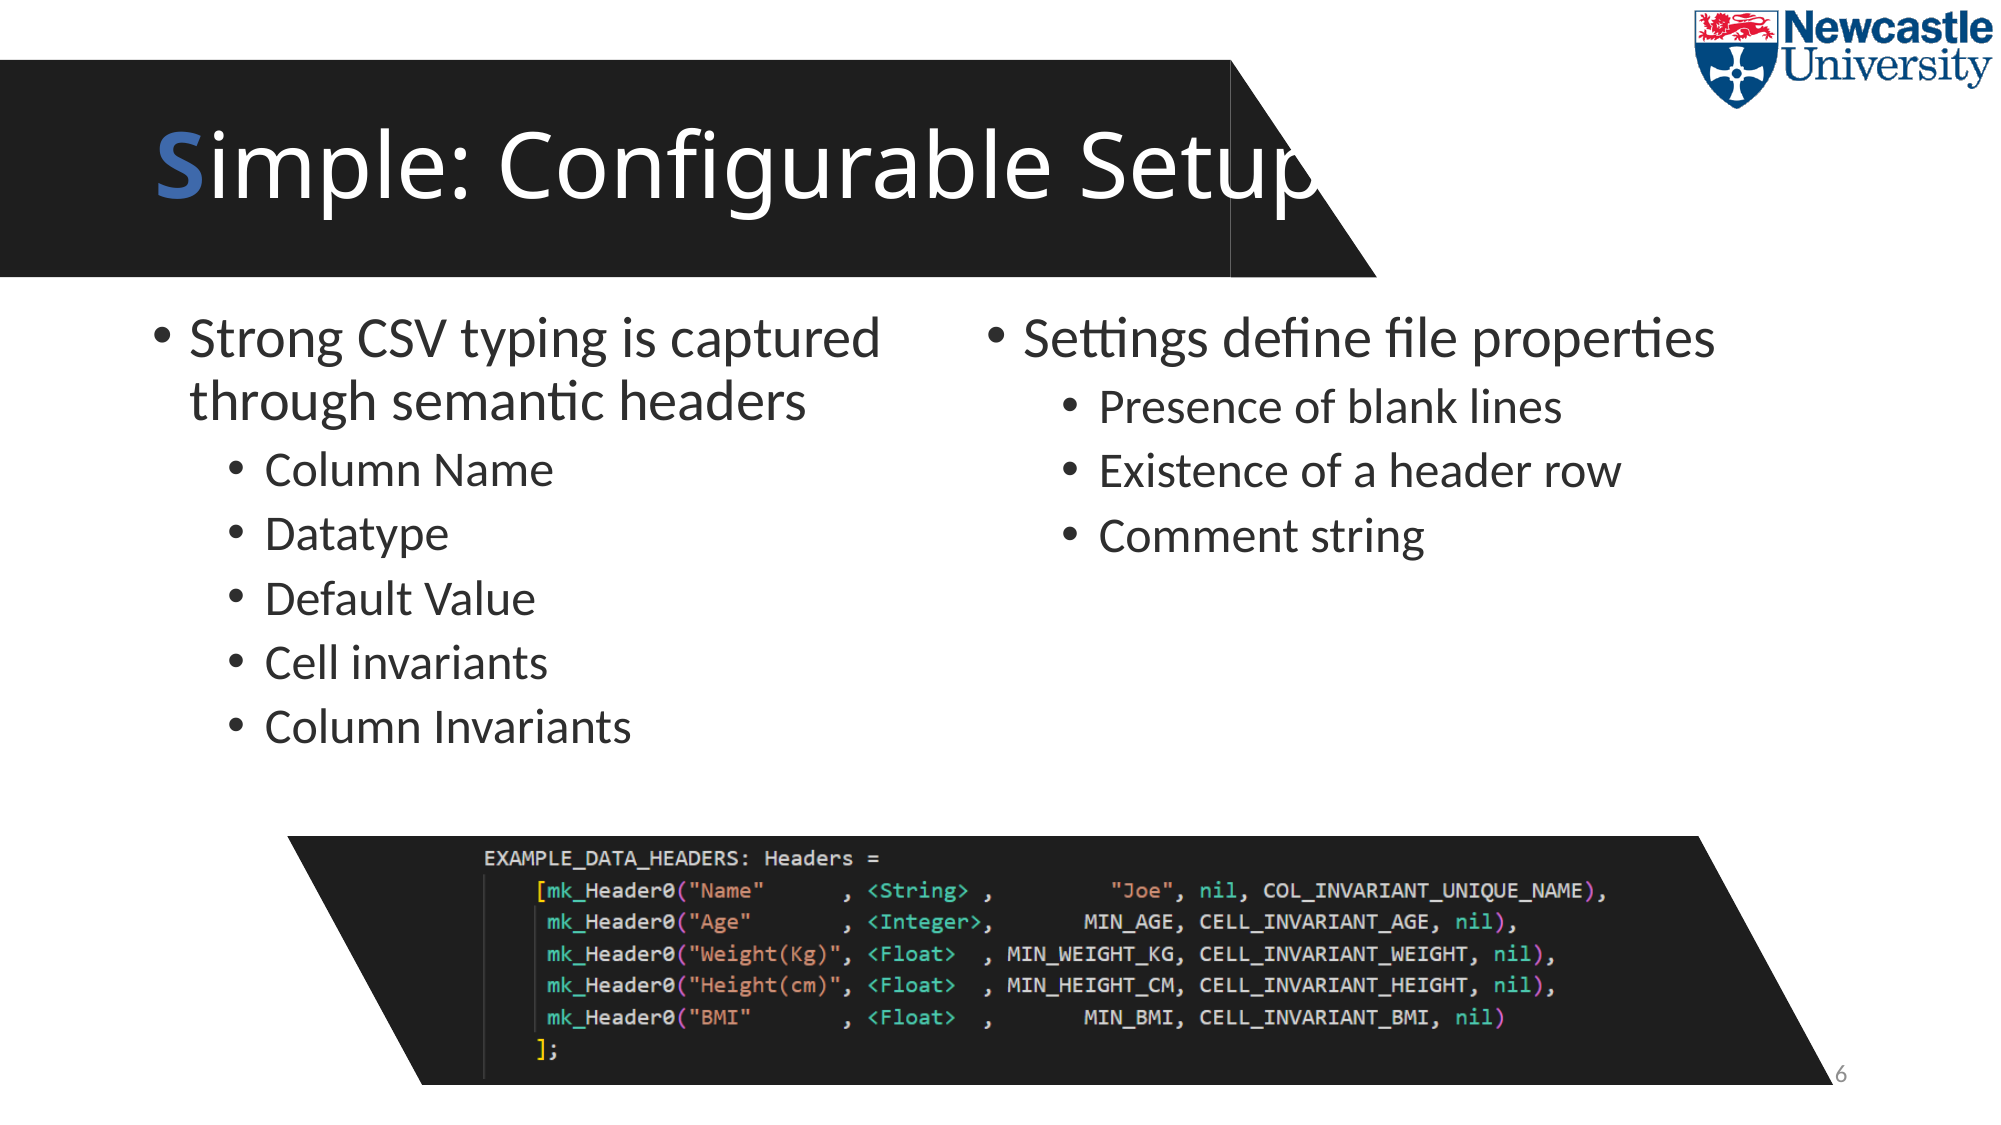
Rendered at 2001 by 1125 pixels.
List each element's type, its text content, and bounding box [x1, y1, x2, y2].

text_box Settings define file properties Presence of blank lines Existence of a header row Comment string [971, 299, 1818, 604]
picture [471, 841, 1646, 1079]
text_box [285, 835, 1812, 1086]
title Simple: Configurable Setup [137, 59, 1863, 278]
picture [1687, 4, 2000, 115]
list Strong CSV typing is captured through semantic headers Column Name Datatype Default Value Cell invariants Column Invariants [137, 299, 949, 834]
slide_number 6 [1412, 1042, 1863, 1103]
